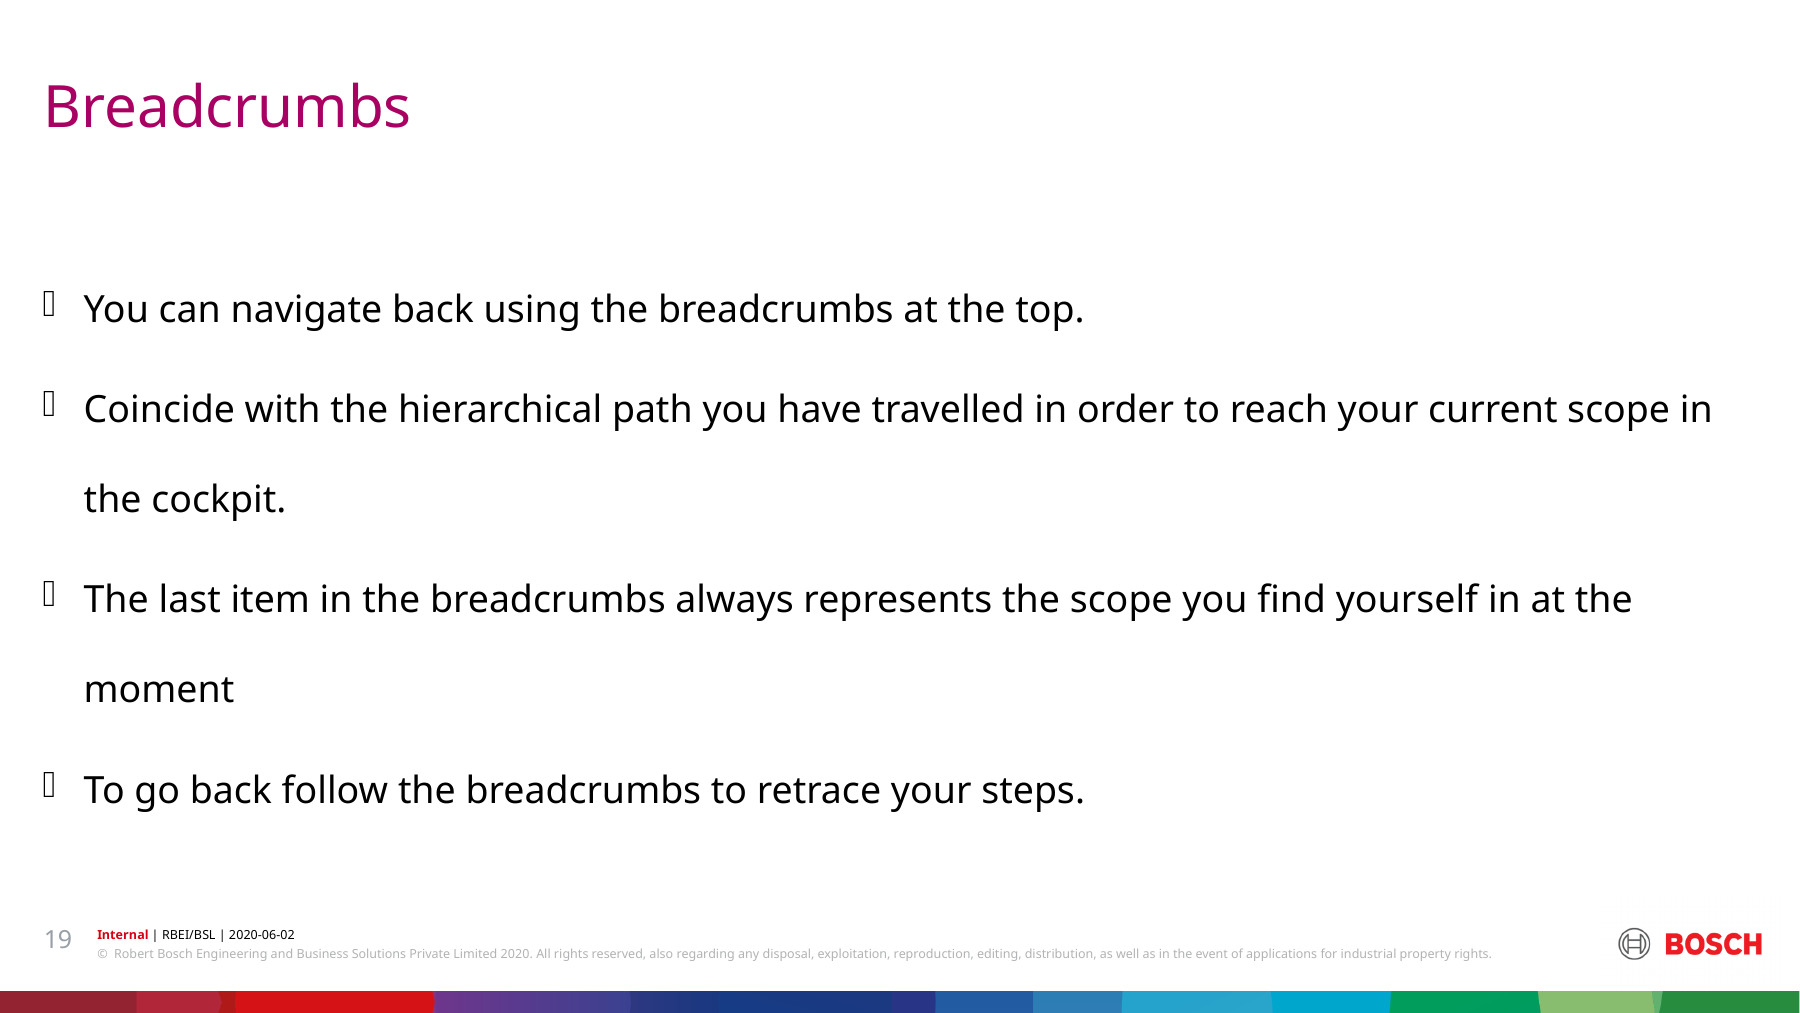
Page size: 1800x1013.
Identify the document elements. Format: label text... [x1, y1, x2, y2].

slide_number 19 [43, 923, 92, 991]
picture [1390, 896, 1800, 1013]
title Breadcrumbs [43, 77, 1759, 142]
list You can navigate back using the breadcrumbs at the top. Coincide with the hierarchical path you have travelled in order to reach your current scope in the cockpit. The last item in the breadcrumbs always represents the scope you find yourself in at the moment To go back follow the breadcrumbs to retrace your steps. [42, 212, 1757, 897]
picture [0, 905, 1272, 1013]
